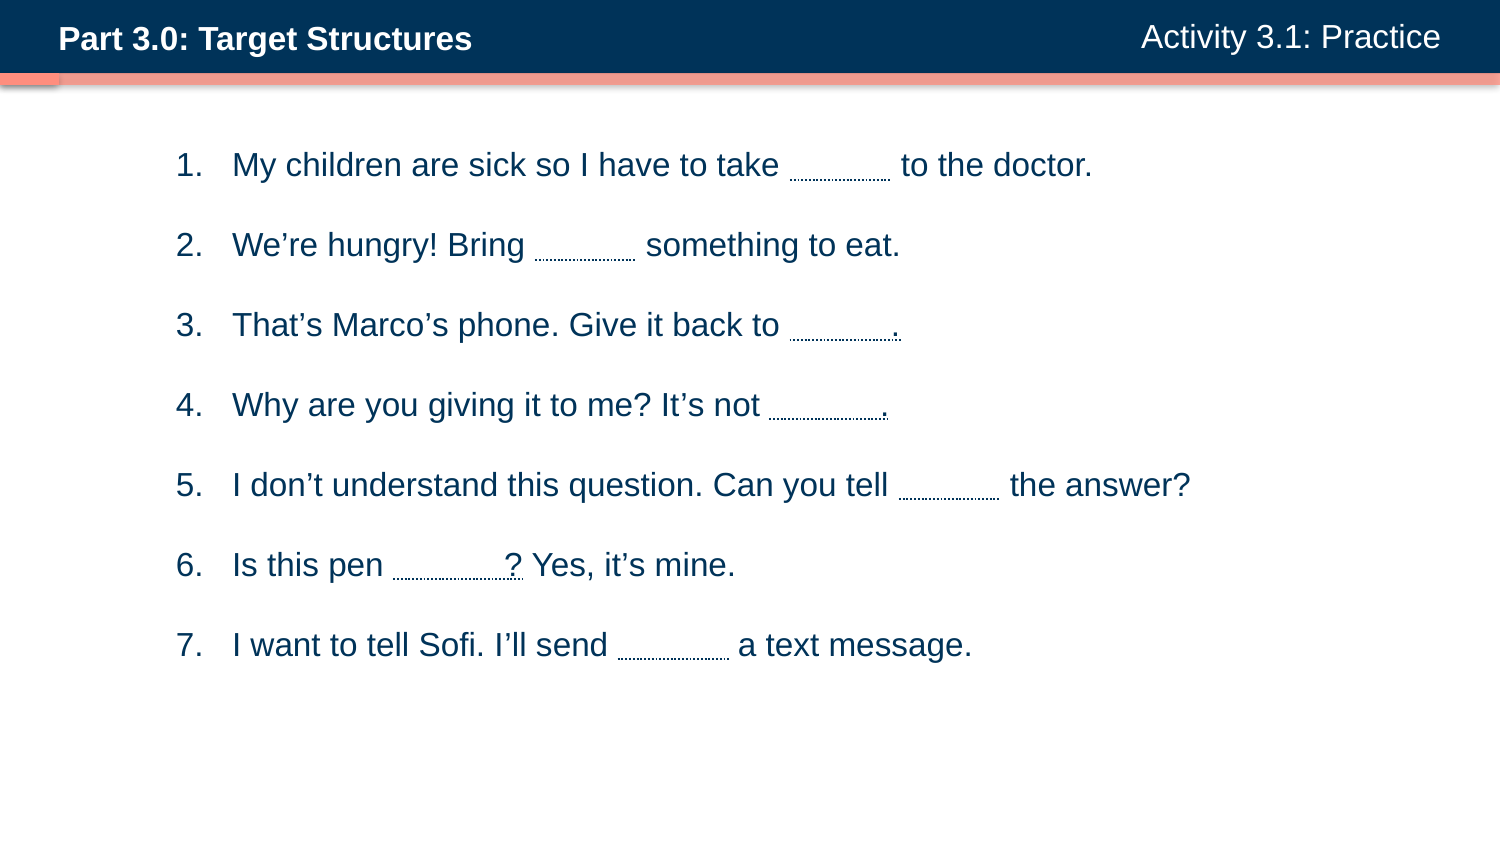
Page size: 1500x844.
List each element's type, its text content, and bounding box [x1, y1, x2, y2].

text_box Part 3.0: Target Structures [58, 17, 907, 58]
text_box My children are sick so I have to take to the doctor. We’re hungry! Bring something to eat. That’s Marco’s phone. Give it back to . Why are you giving it to me? It’s not . I don’t understand this question. Can you tell the answer? Is this pen ? Yes, it’s mine. I want to tell Sofi. I’ll send a text message. [175, 103, 1238, 670]
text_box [0, 72, 1500, 86]
text_box Activity 3.1: Practice [910, 15, 1442, 59]
text_box [0, 0, 1500, 72]
